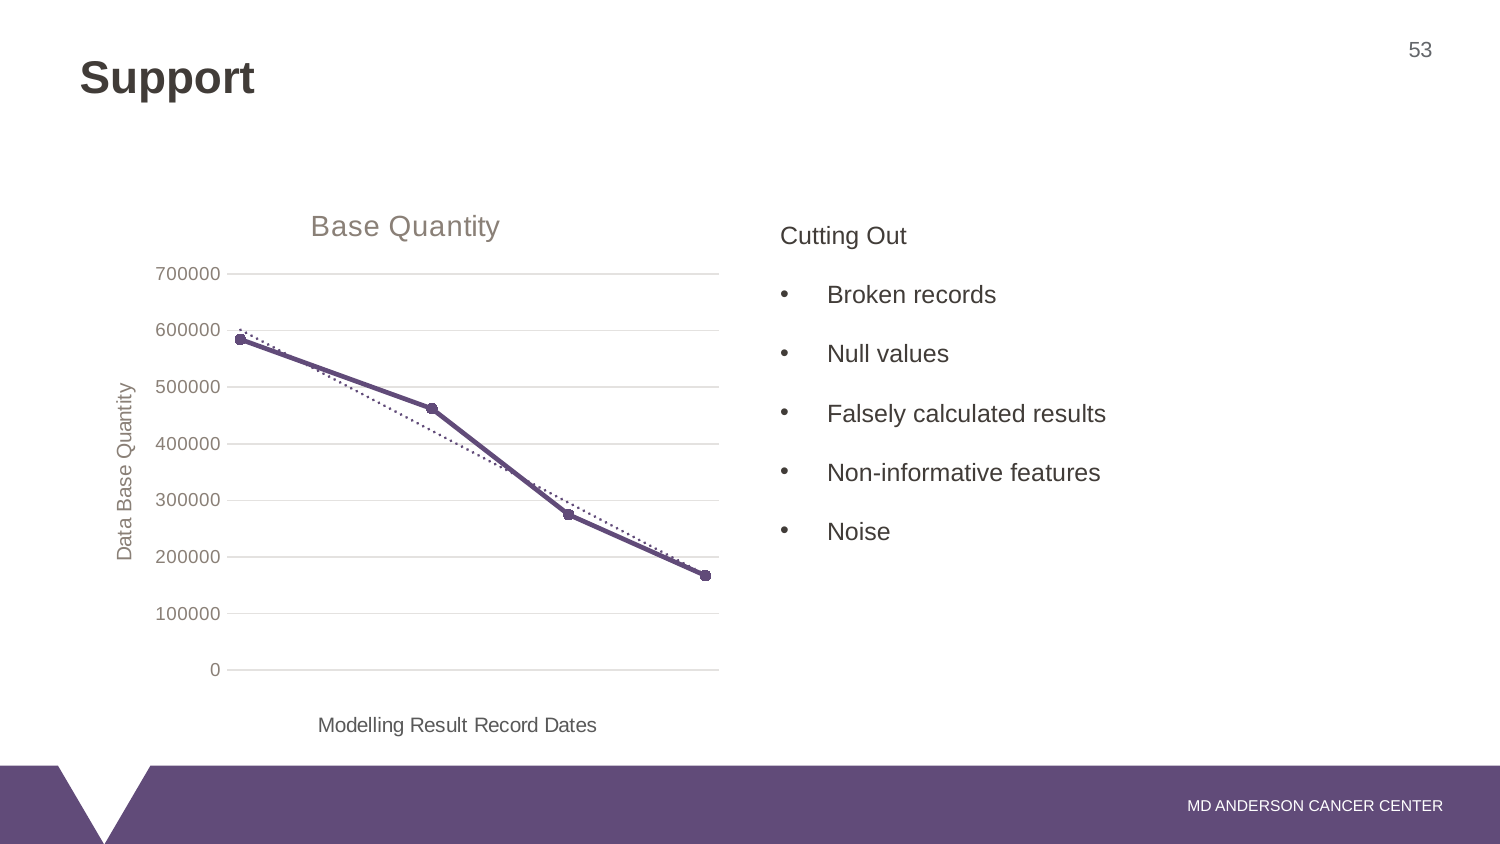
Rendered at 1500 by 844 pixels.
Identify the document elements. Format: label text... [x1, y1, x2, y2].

slide_number 53 [1383, 35, 1433, 63]
list Cutting Out Broken records Null values Falsely calculated results Non-informative features Noise [780, 219, 1433, 724]
title Support [79, 47, 1445, 154]
chart [79, 181, 733, 754]
